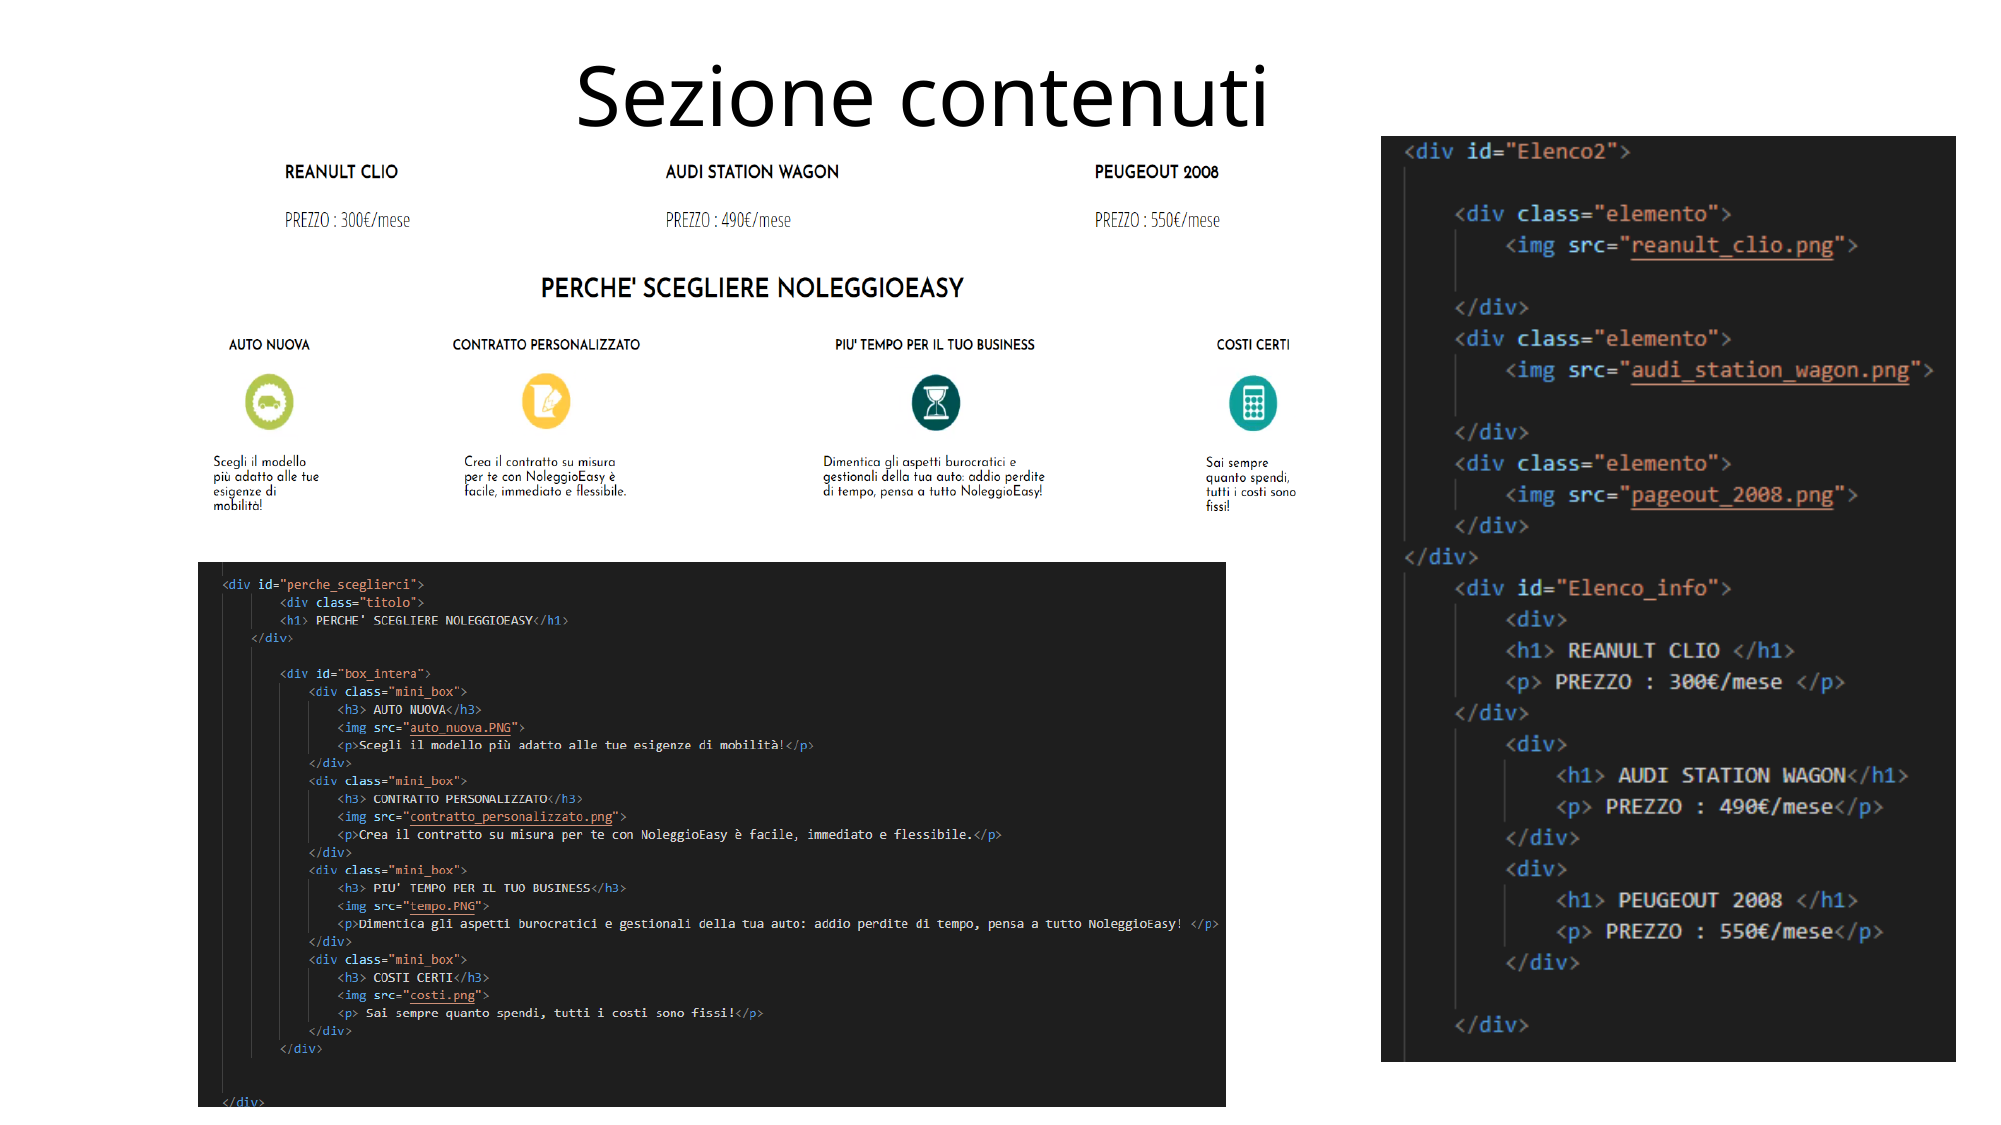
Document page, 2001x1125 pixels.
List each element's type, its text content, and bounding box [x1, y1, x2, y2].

title Sezione contenuti [366, 0, 1482, 152]
picture [158, 151, 1342, 531]
picture [1381, 136, 1956, 1062]
picture [197, 562, 1226, 1107]
